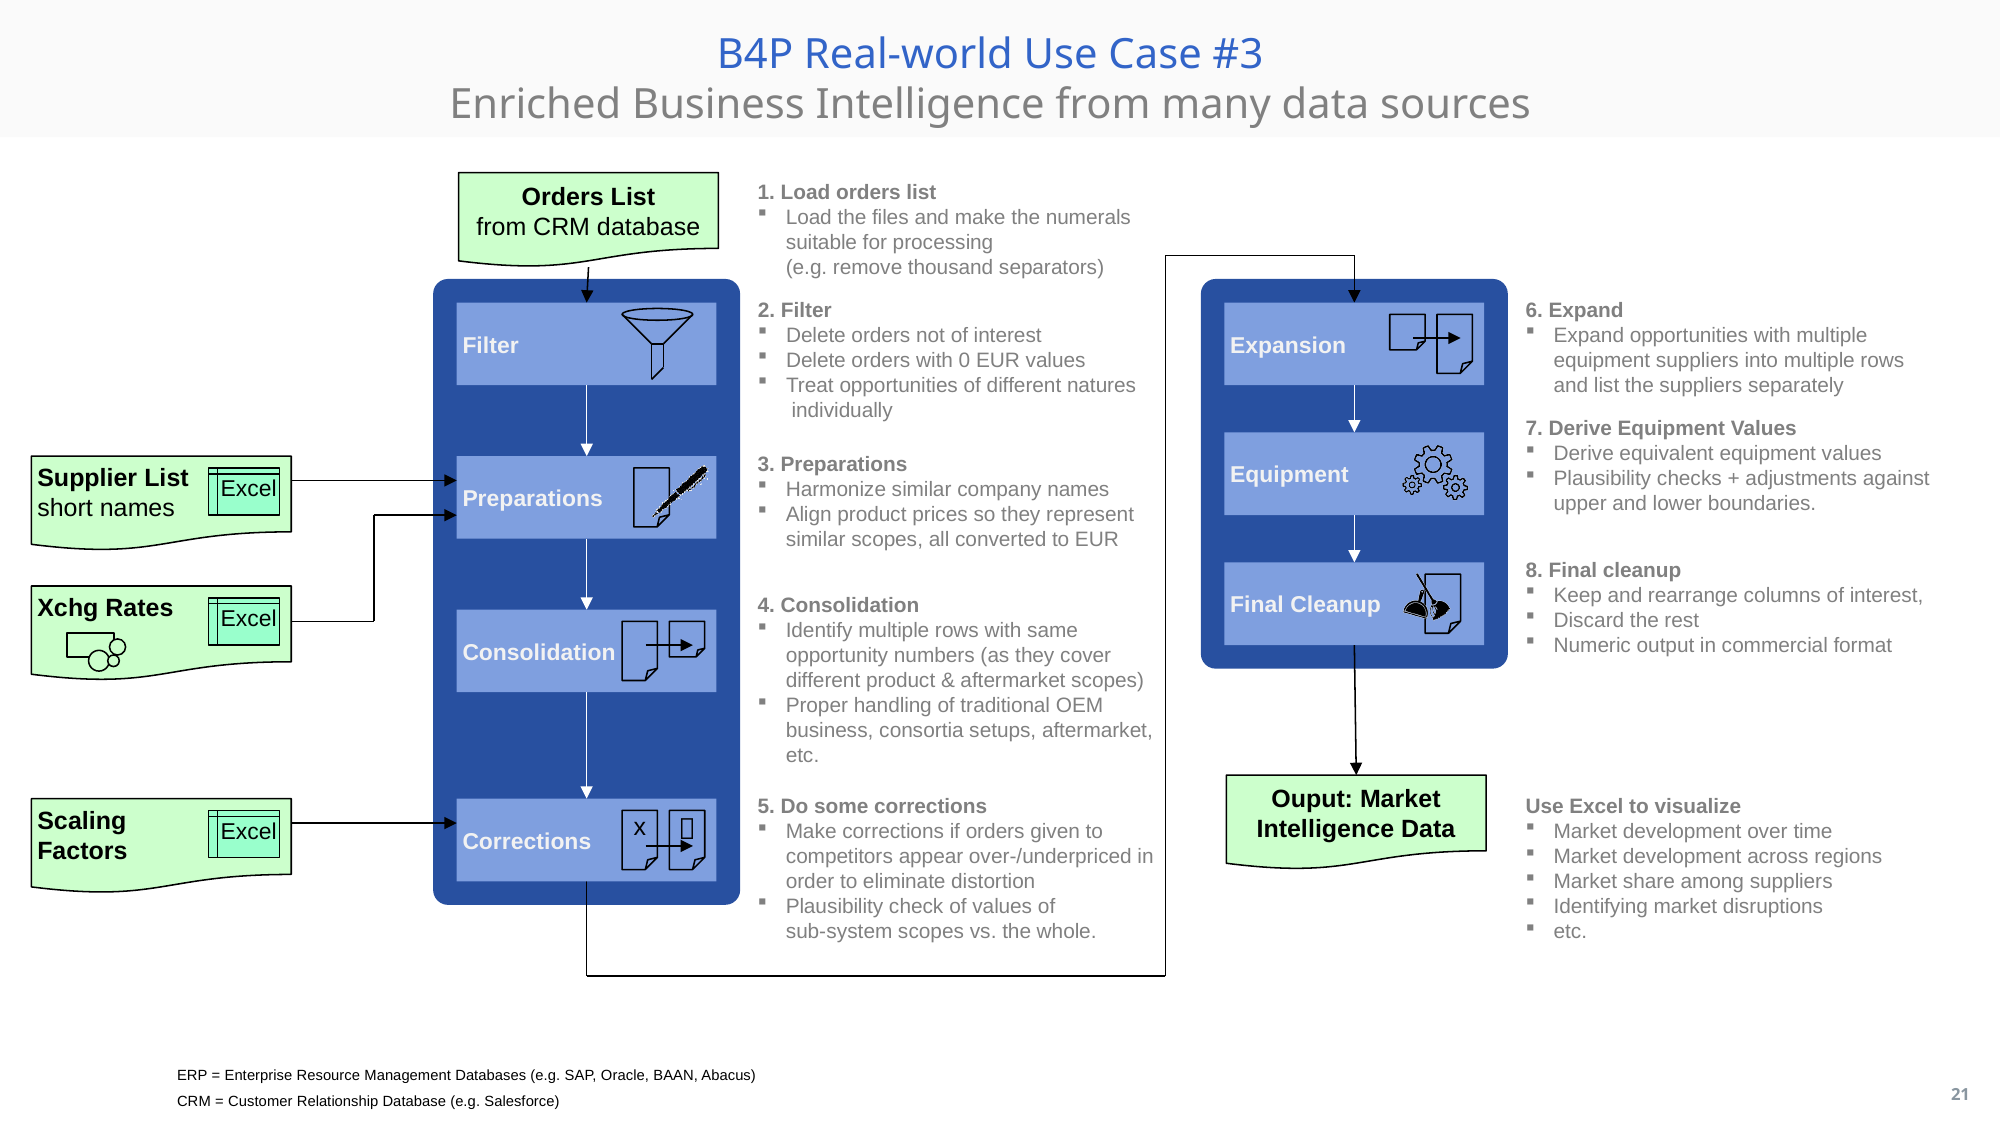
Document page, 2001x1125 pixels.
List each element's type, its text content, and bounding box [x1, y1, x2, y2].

picture [623, 435, 735, 548]
text_box 5. Do some corrections Make corrections if orders given to competitors appear over-/underpriced in order to eliminate distortion Plausibility check of values of sub-system scopes vs. the whole. [750, 785, 1161, 895]
text_box Expansion [1222, 300, 1486, 387]
text_box [1198, 276, 1353, 671]
text_box [1423, 572, 1463, 636]
text_box Ouput: Market Intelligence Data [1224, 772, 1489, 871]
text_box Scaling Factors [29, 796, 294, 895]
text_box Consolidation [455, 608, 719, 694]
text_box 6. Expand Expand opportunities with multiple equipment suppliers into multiple rows and list the suppliers separately [1518, 289, 1982, 399]
text_box  [667, 808, 707, 872]
text_box Use Excel to visualize Market development over time Market development across regions Market share among suppliers Identifying market disruptions etc. [1518, 785, 1982, 895]
text_box Filter [455, 300, 719, 387]
text_box Orders List from CRM database [456, 170, 721, 268]
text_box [621, 308, 694, 380]
text_box Corrections [455, 797, 719, 883]
text_box Final Cleanup [1222, 560, 1486, 647]
text_box [667, 619, 707, 659]
text_box [1387, 312, 1428, 352]
text_box [619, 619, 660, 683]
text_box [431, 487, 455, 514]
title B4P Real-world Use Case #3 Enriched Business Intelligence from many data sources [76, 19, 1920, 137]
text_box 3. Preparations Harmonize similar company names Align product prices so they represent similar scopes, all converted to EUR [750, 442, 1161, 553]
picture [1401, 572, 1451, 622]
text_box 4. Consolidation Identify multiple rows with same opportunity numbers (as they cover different product & aftermarket scopes) Proper handling of traditional OEM business, consortia setups, aftermarket, etc. [750, 584, 1161, 694]
text_box [1434, 312, 1475, 376]
text_box Excel [207, 466, 282, 517]
text_box [431, 830, 586, 907]
text_box 2. Filter Delete orders not of interest Delete orders with 0 EUR values Treat opportunities of different natures individually [750, 289, 1161, 399]
text_box Supplier List short names [29, 453, 294, 552]
list ERP = Enterprise Resource Management Databases (e.g. SAP, Oracle, BAAN, Abacus) CRM = Customer Relationship Database (e.g. Salesforce) [165, 1058, 1504, 1118]
text_box [86, 648, 109, 674]
text_box [588, 276, 743, 907]
text_box x [619, 808, 660, 872]
text_box Preparations [455, 454, 636, 541]
text_box Equipment [1222, 430, 1486, 517]
text_box Xchg Rates [29, 583, 294, 682]
text_box 7. Derive Equipment Values Derive equivalent equipment values Plausibility checks + adjustments against upper and lower boundaries. [1518, 407, 1982, 517]
text_box Excel [207, 808, 282, 860]
text_box 8. Final cleanup Keep and rearrange columns of interest, Discard the rest Numeric output in commercial format [1518, 548, 1982, 659]
text_box Excel [207, 596, 282, 647]
text_box [1355, 276, 1511, 671]
text_box [431, 276, 586, 479]
picture [1401, 444, 1470, 502]
text_box [431, 522, 586, 822]
text_box 1. Load orders list Load the files and make the numerals suitable for processing (e.g. remove thousand separators) [750, 170, 1167, 281]
text_box [105, 652, 122, 669]
text_box [65, 631, 116, 659]
text_box [107, 636, 128, 657]
